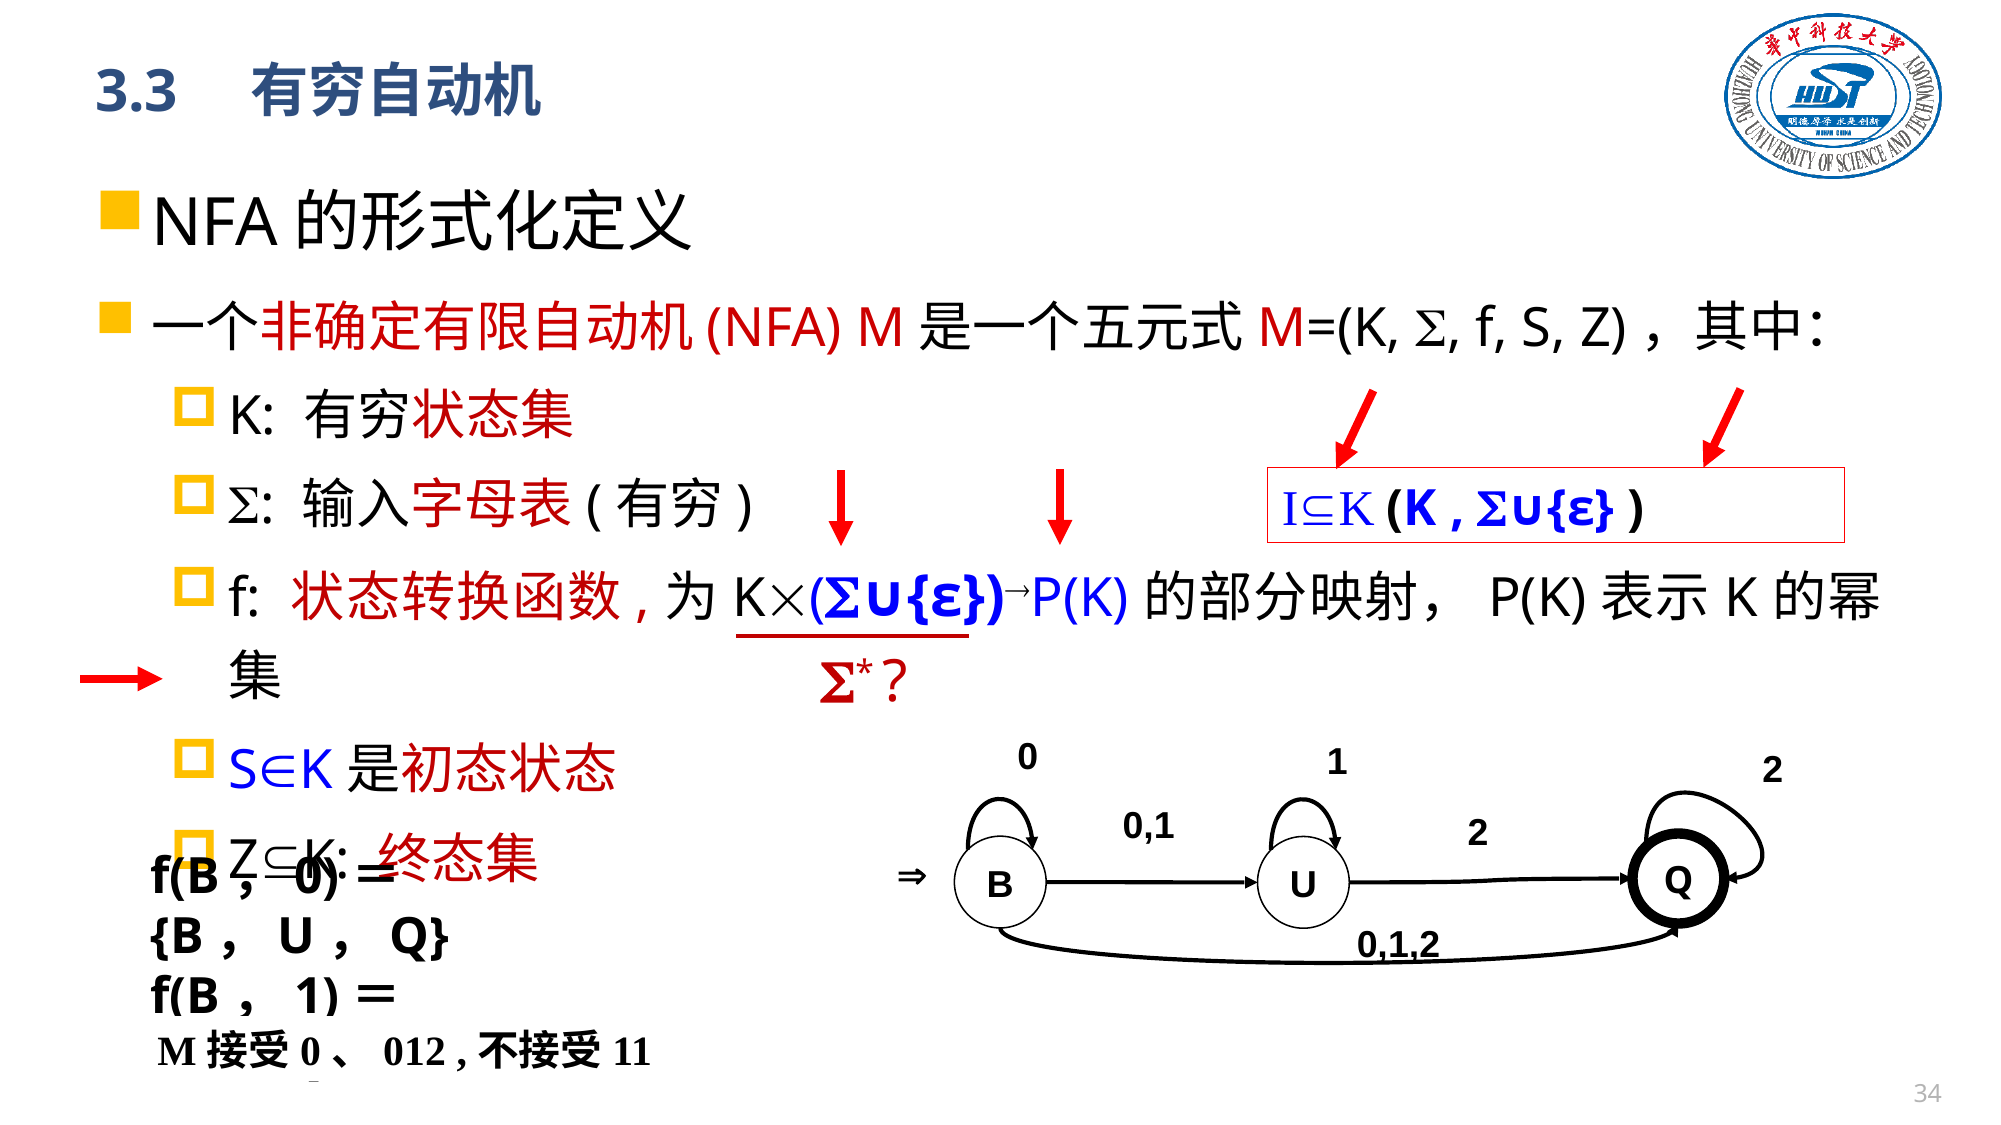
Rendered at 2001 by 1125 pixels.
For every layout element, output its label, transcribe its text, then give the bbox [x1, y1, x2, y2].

title 3.3 有穷自动机 [80, 42, 1805, 144]
text_box * ? [806, 638, 923, 721]
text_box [1336, 390, 1374, 470]
list NFA的形式化定义 一个非确定有限自动机(NFA) M是一个五元式M=(K, , f, S, Z)，其中： K: 有穷状态集 : 输入字母表(有穷) f: 状态转换函数,为K(∪{ε})P(K)的部分映射，P(K)表示K的幂集 SK是初态状态 ZK: 终态集 [80, 154, 1897, 1080]
text_box M接受0、012 ,不接受11 [142, 1016, 766, 1081]
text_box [882, 724, 1805, 989]
slide_number 33 [1373, 1064, 1957, 1125]
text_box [1703, 388, 1741, 468]
text_box f(B，0)＝{B，U，Q} f(B，1)＝{U，Q} [135, 835, 613, 1091]
picture [1724, 13, 1942, 179]
